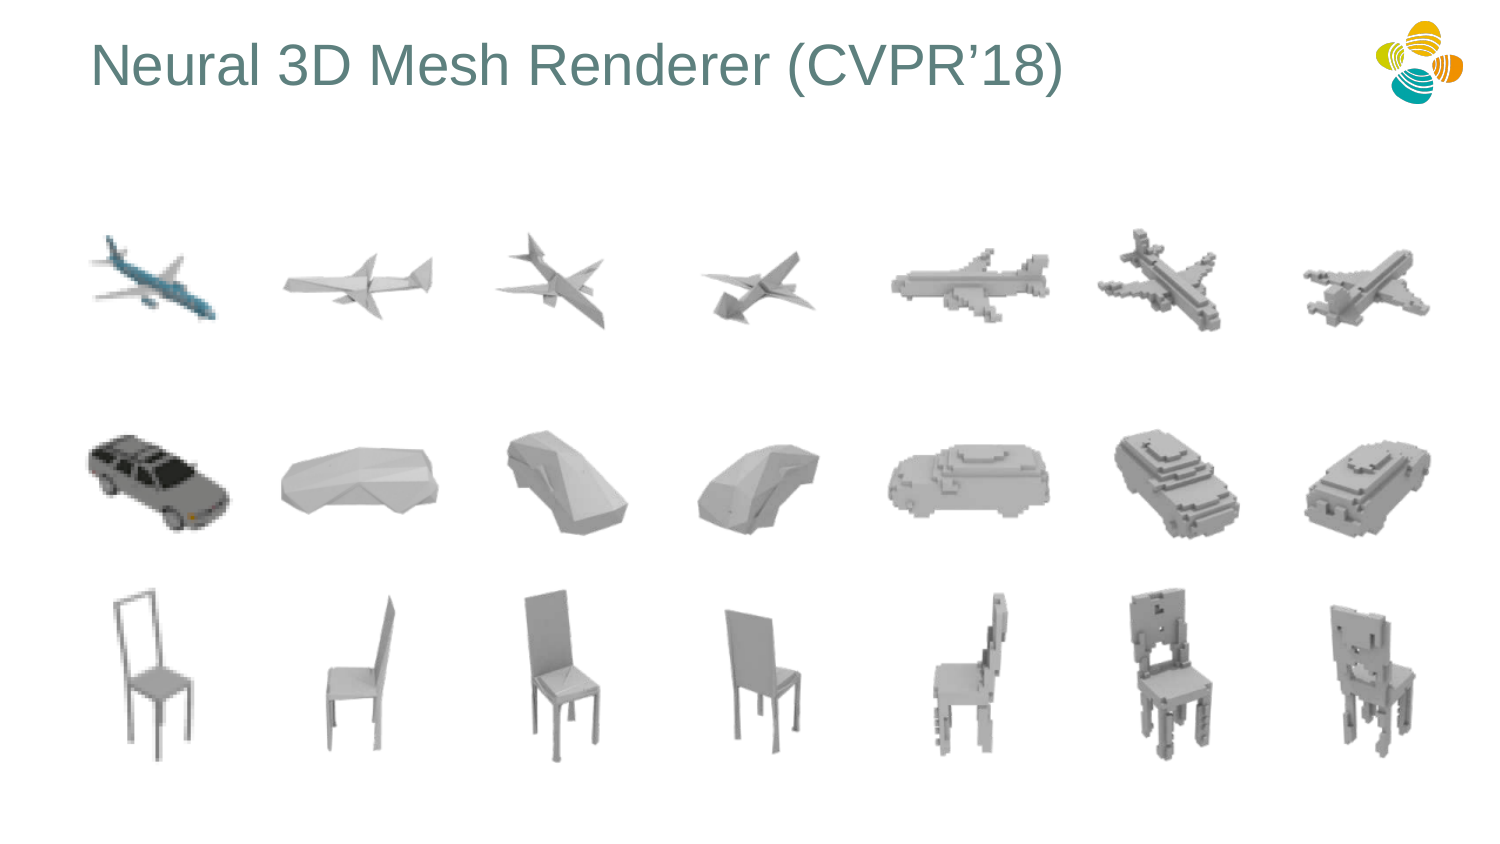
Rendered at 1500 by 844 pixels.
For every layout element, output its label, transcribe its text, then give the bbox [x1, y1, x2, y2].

picture [1376, 21, 1463, 104]
title Neural 3D Mesh Renderer (CVPR’18) [75, 21, 1169, 104]
picture [24, 192, 1476, 777]
